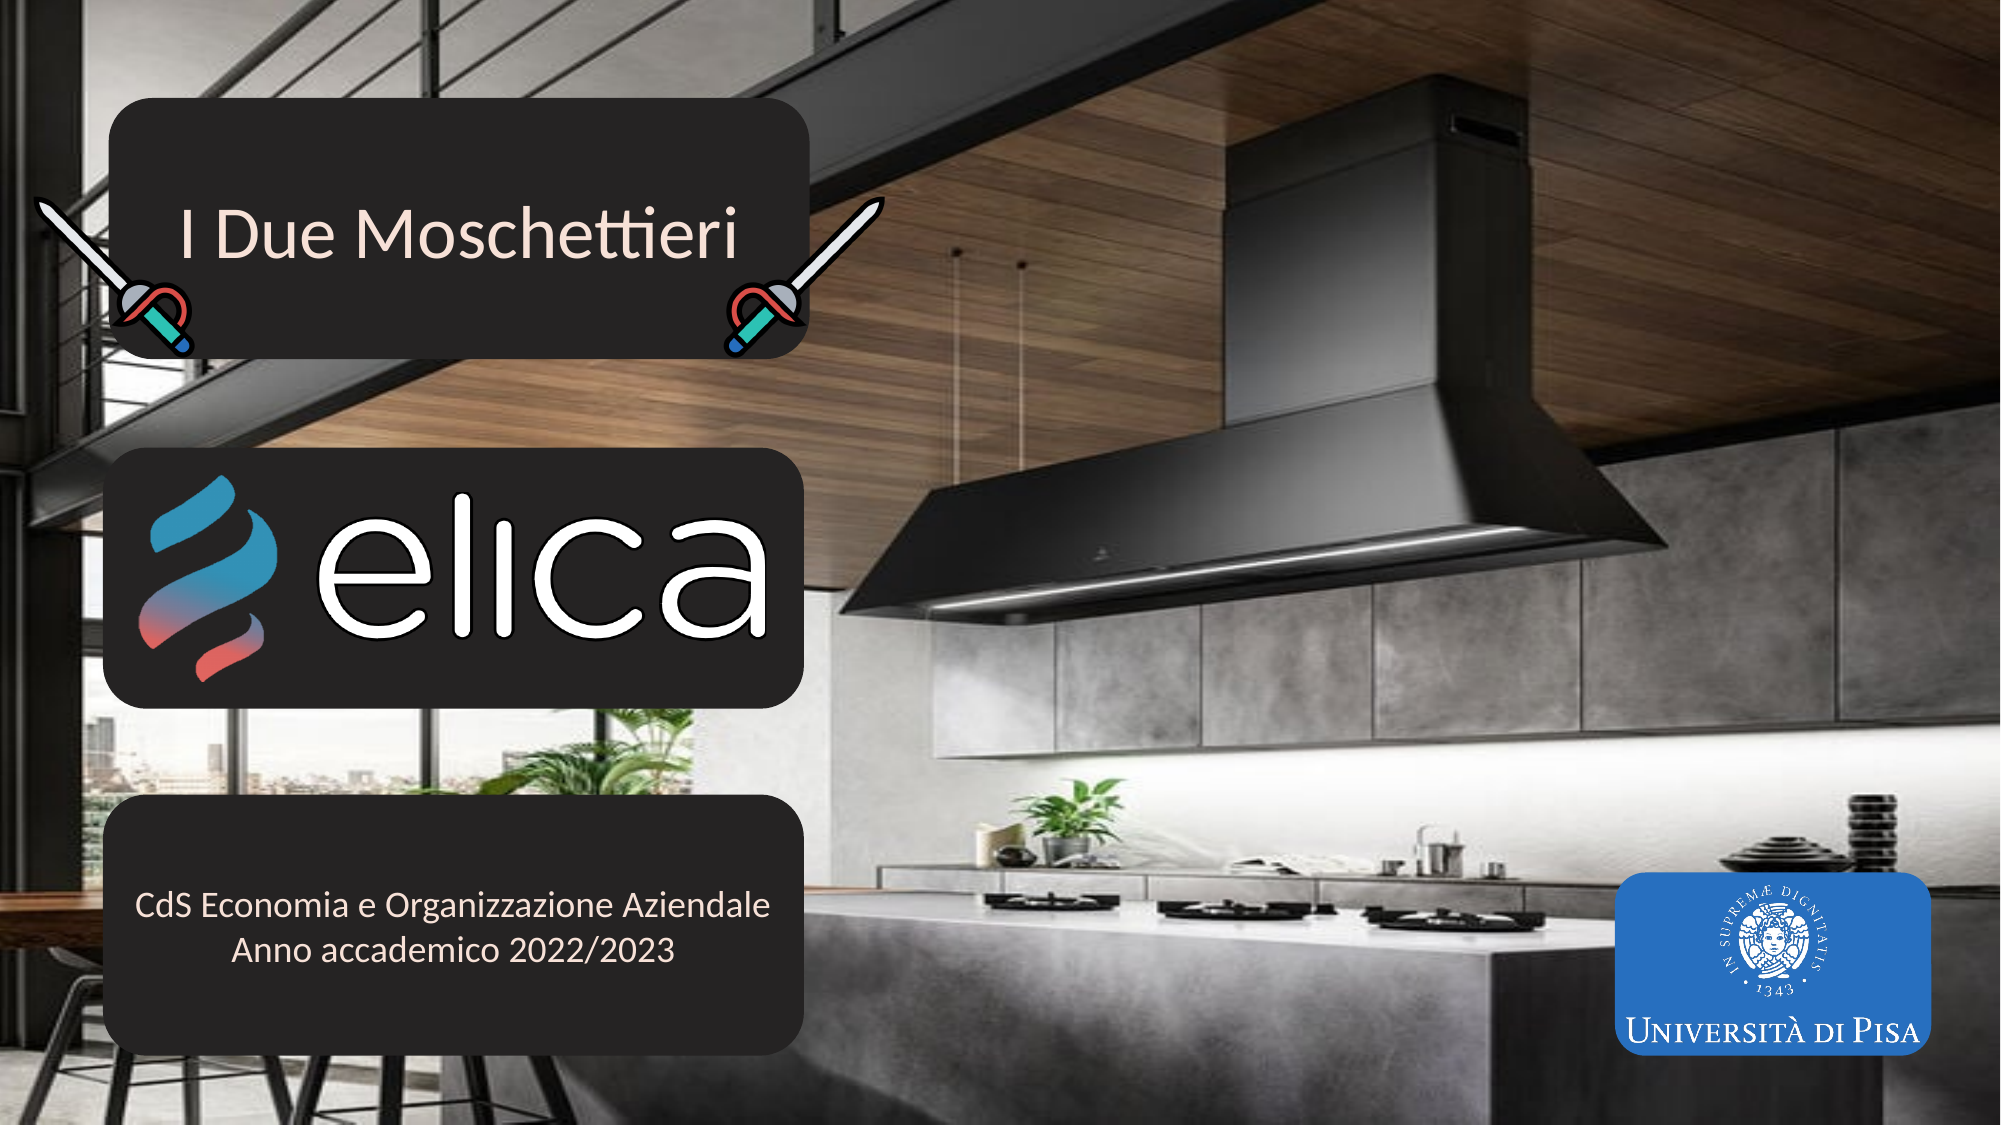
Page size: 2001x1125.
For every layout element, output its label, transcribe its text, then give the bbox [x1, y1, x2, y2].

text_box [102, 447, 805, 710]
text_box [1613, 871, 1933, 1057]
text_box CdS Economia e Organizzazione Aziendale Anno accademico 2022/2023 [102, 793, 805, 1057]
text_box I Due Moschettieri [108, 97, 811, 360]
picture [0, 0, 2001, 1125]
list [315, 492, 767, 665]
